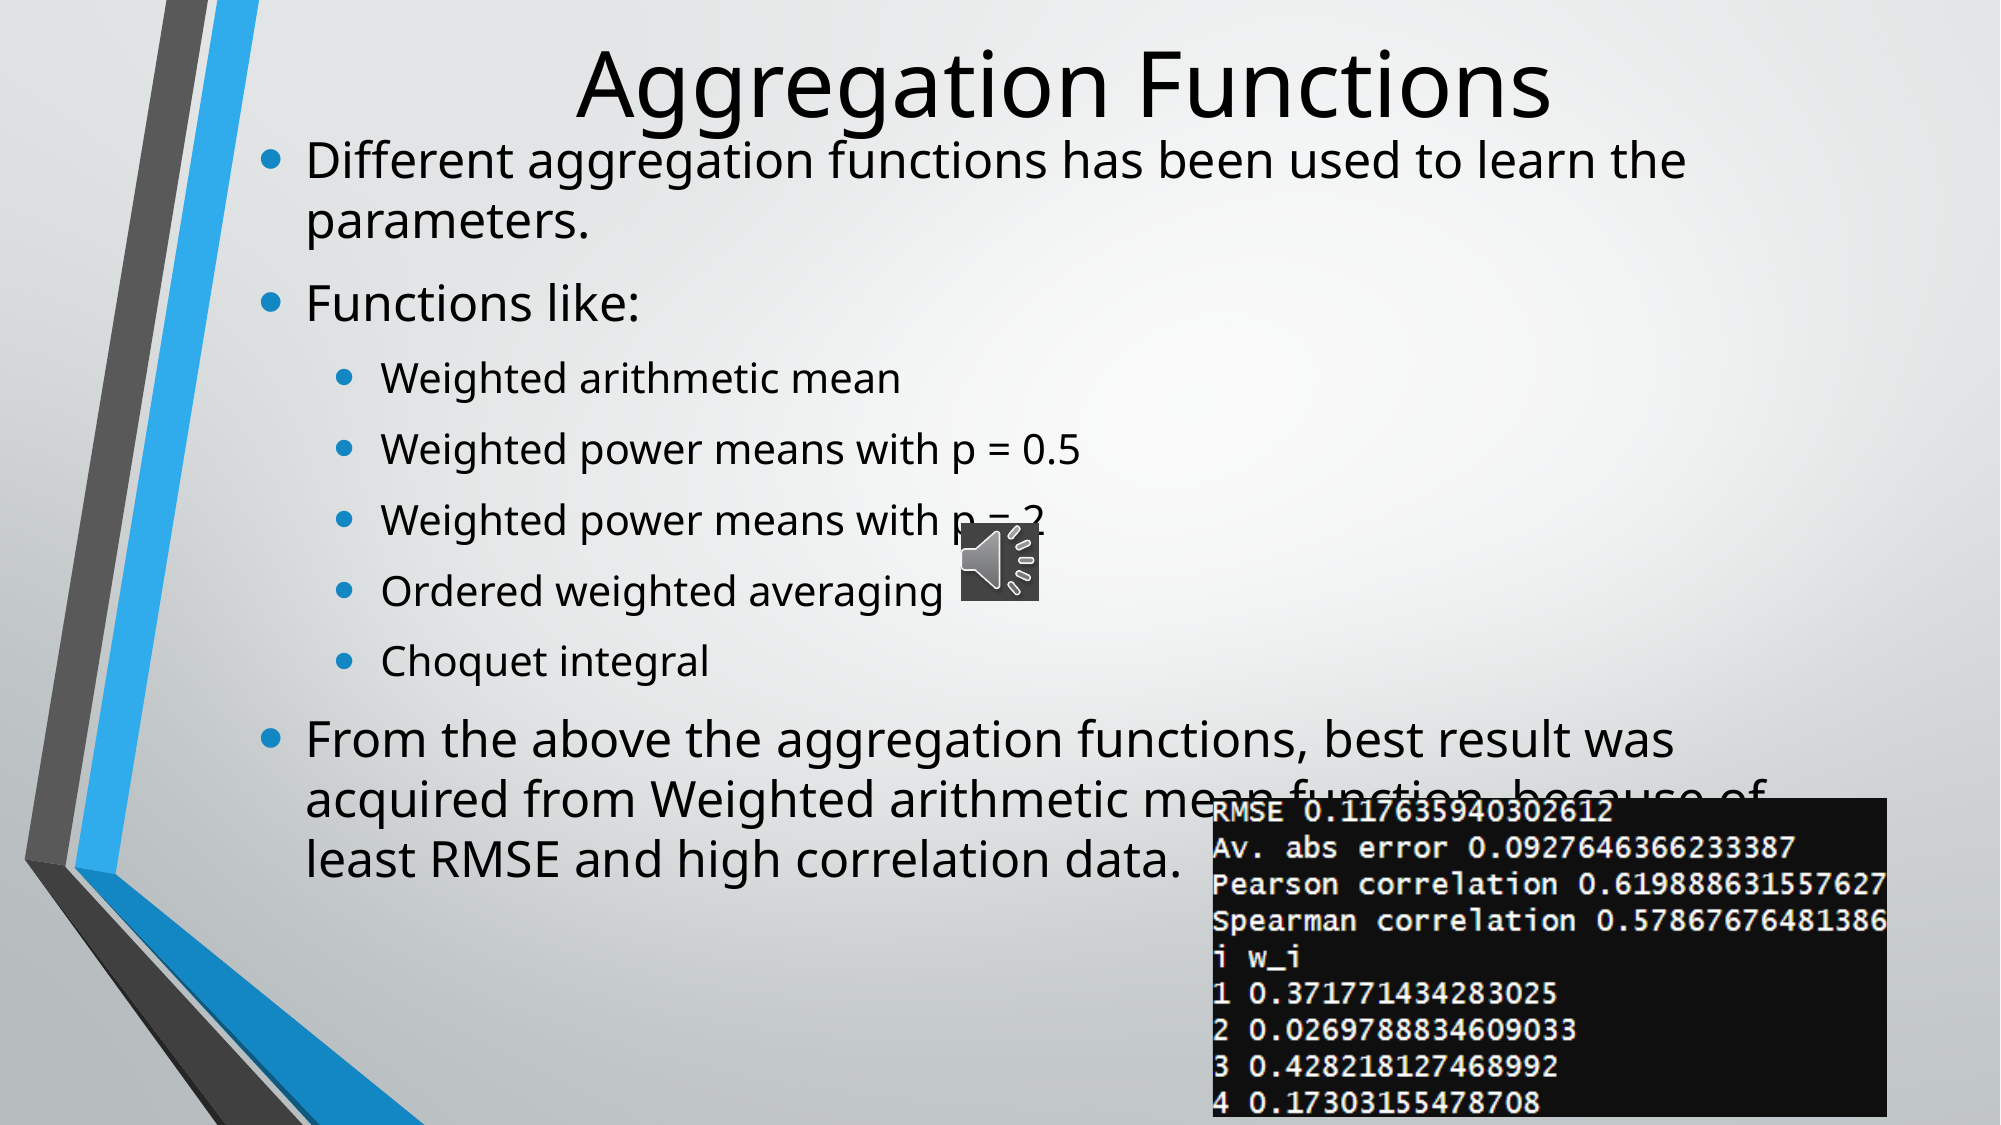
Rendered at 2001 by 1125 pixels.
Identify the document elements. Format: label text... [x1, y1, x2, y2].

title Aggregation Functions [243, 17, 1887, 144]
picture [1212, 798, 1888, 1118]
list Different aggregation functions has been used to learn the parameters. Functions like: Weighted arithmetic mean Weighted power means with p = 0.5 Weighted power means with p = 2 Ordered weighted averaging Choquet integral From the above the aggregation functions, best result was acquired from Weighted arithmetic mean function, because of least RMSE and high correlation data. [243, 179, 1887, 1002]
picture [959, 522, 1040, 603]
